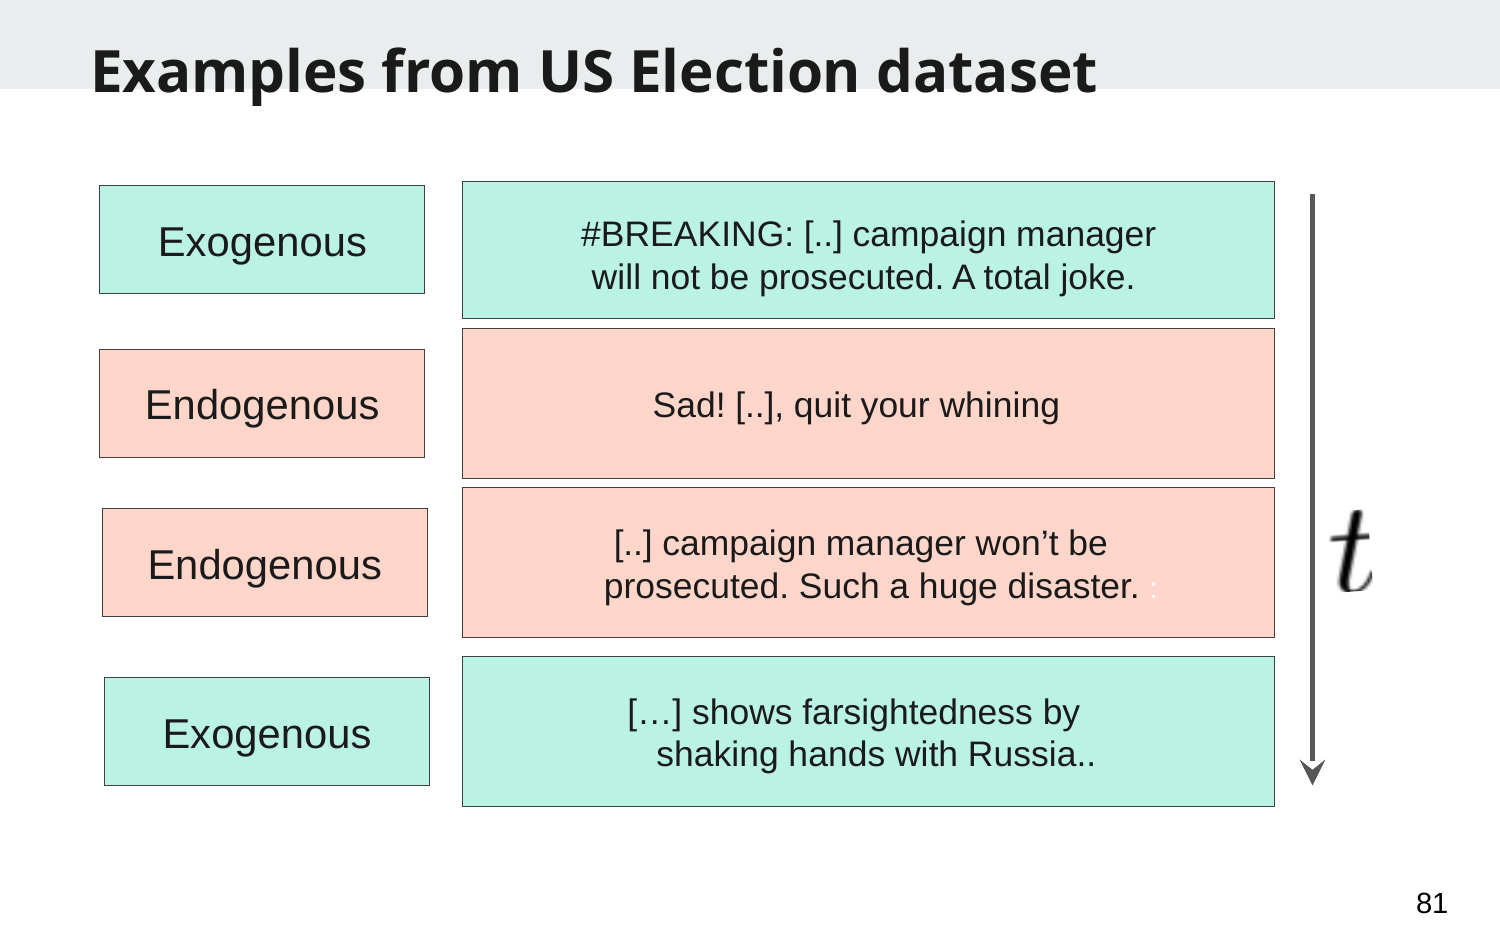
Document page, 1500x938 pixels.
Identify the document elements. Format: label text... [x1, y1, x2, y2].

picture [1329, 509, 1371, 592]
title Examples from US Election dataset [75, 18, 1337, 117]
slide_number 81 [1400, 865, 1491, 938]
text_box Endogenous [98, 347, 427, 459]
text_box […] shows farsightedness by shaking hands with Russia.. [460, 654, 1276, 809]
text_box [..] campaign manager won’t be prosecuted. Such a huge disaster. : [460, 486, 1276, 640]
text_box Endogenous [100, 507, 429, 619]
text_box Exogenous [102, 676, 432, 787]
text_box Exogenous [98, 184, 427, 296]
text_box Sad! [..], quit your whining [460, 326, 1277, 480]
text_box #BREAKING: [..] campaign manager will not be prosecuted. A total joke. [460, 179, 1277, 321]
